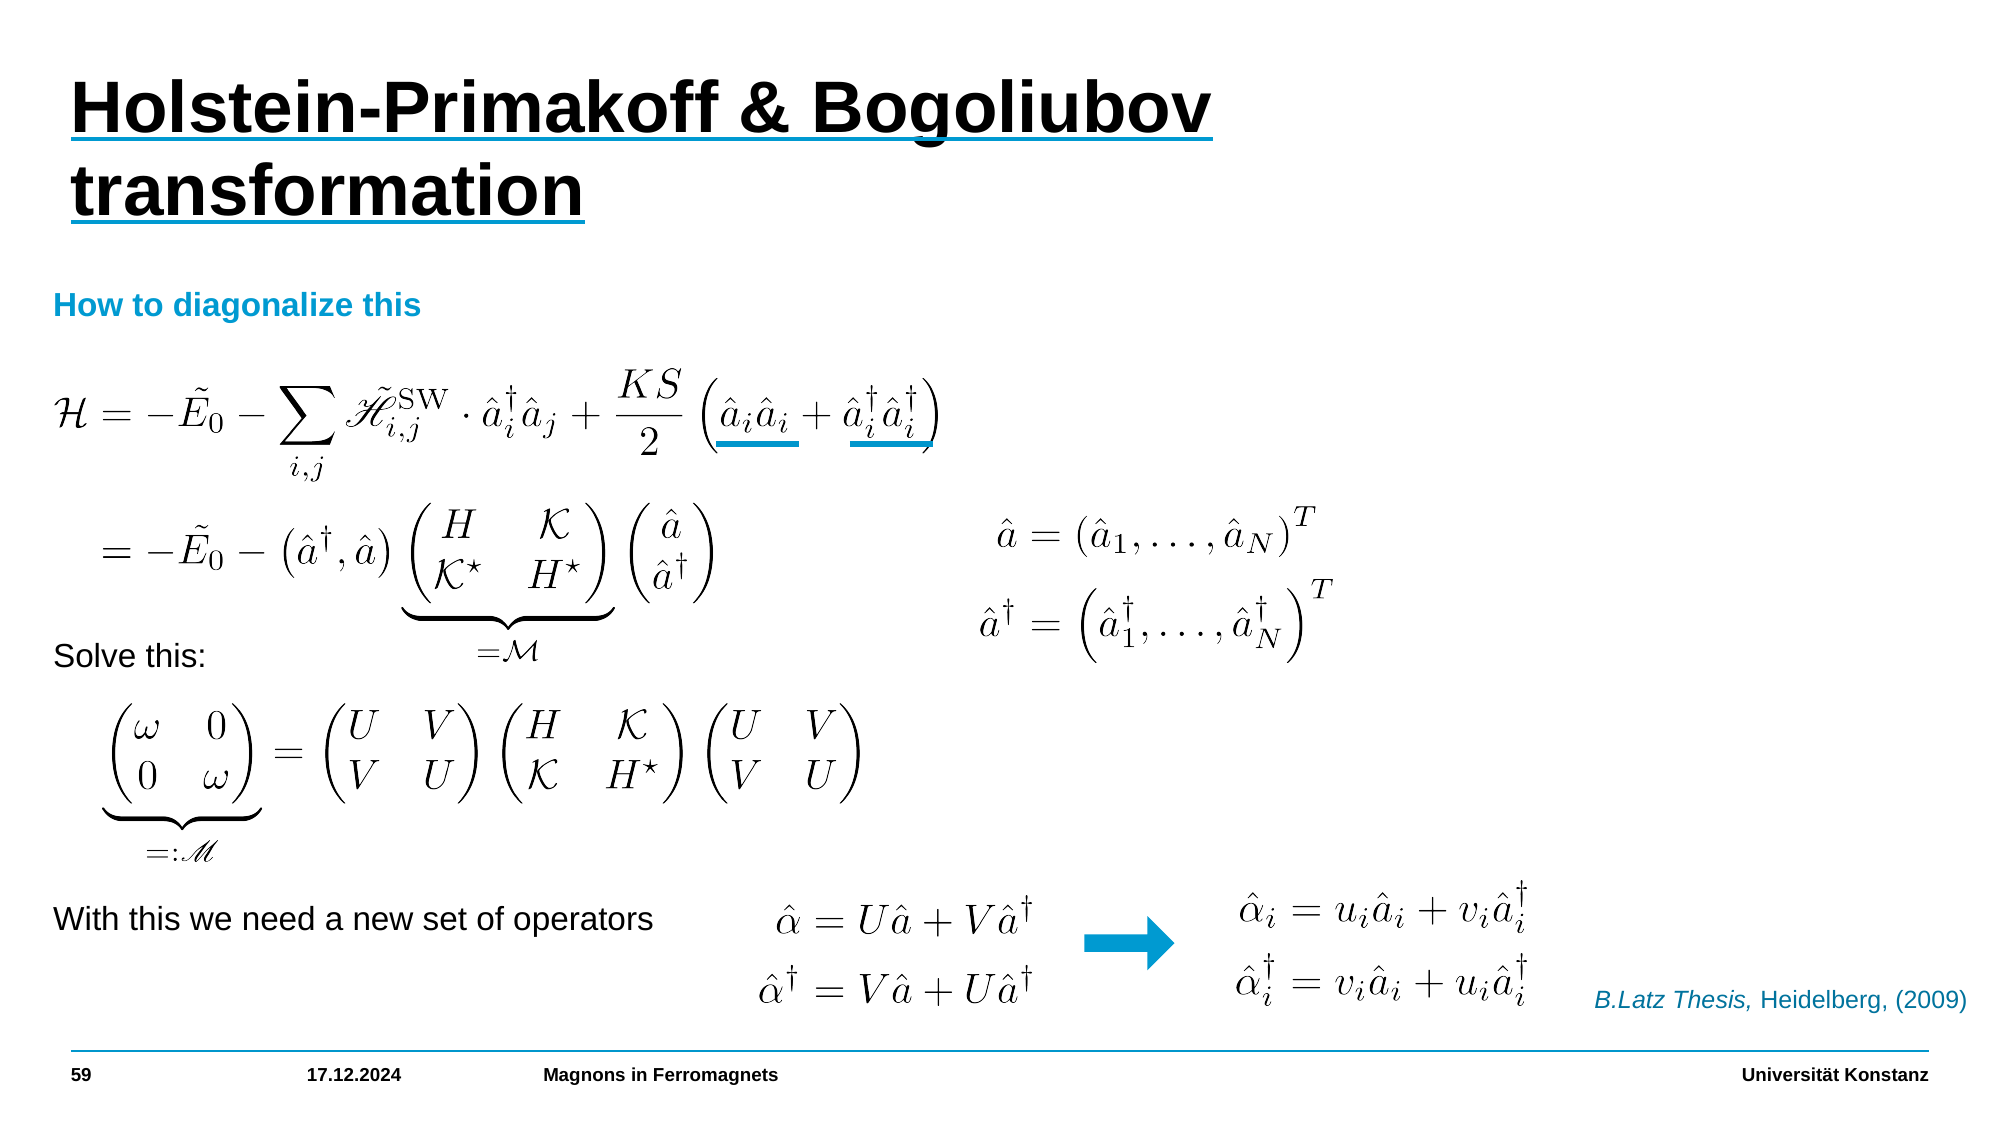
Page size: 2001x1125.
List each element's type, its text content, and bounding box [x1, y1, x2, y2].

picture [759, 895, 1032, 1006]
text_box [1082, 914, 1177, 973]
picture [101, 702, 861, 863]
picture [1235, 880, 1528, 1006]
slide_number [306, 1058, 512, 1094]
title Holstein-Primakoff & Bogoliubov transformation [70, 66, 1721, 268]
slide_number 59 [70, 1058, 276, 1094]
text_box B.Latz Thesis, Heidelberg, (2009) [1579, 976, 1984, 1022]
list How to diagonalize this Solve this: With this we need a new set of operators [53, 278, 967, 953]
footer Magnons in Ferromagnets [543, 1058, 1489, 1094]
picture [54, 368, 938, 662]
picture [980, 506, 1333, 664]
